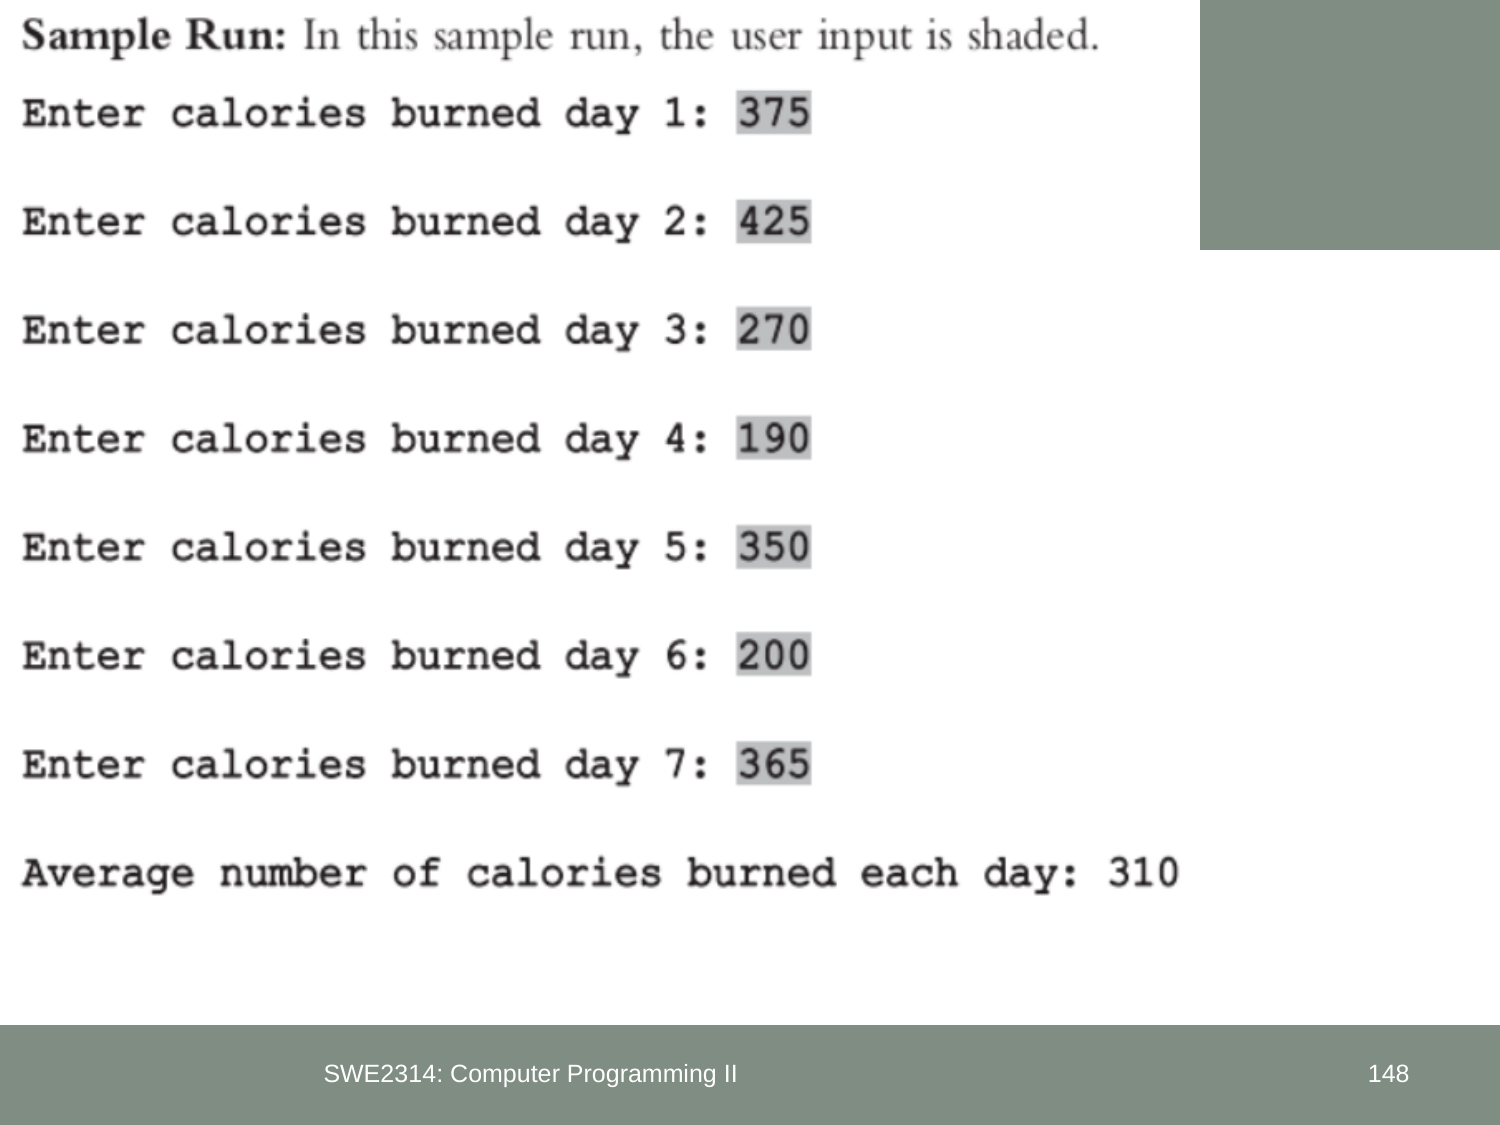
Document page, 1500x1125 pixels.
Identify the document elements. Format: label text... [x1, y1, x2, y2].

footer SWE2314: Computer Programming II [75, 1042, 988, 1103]
slide_number 148 [1074, 1042, 1425, 1103]
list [0, 0, 1201, 913]
